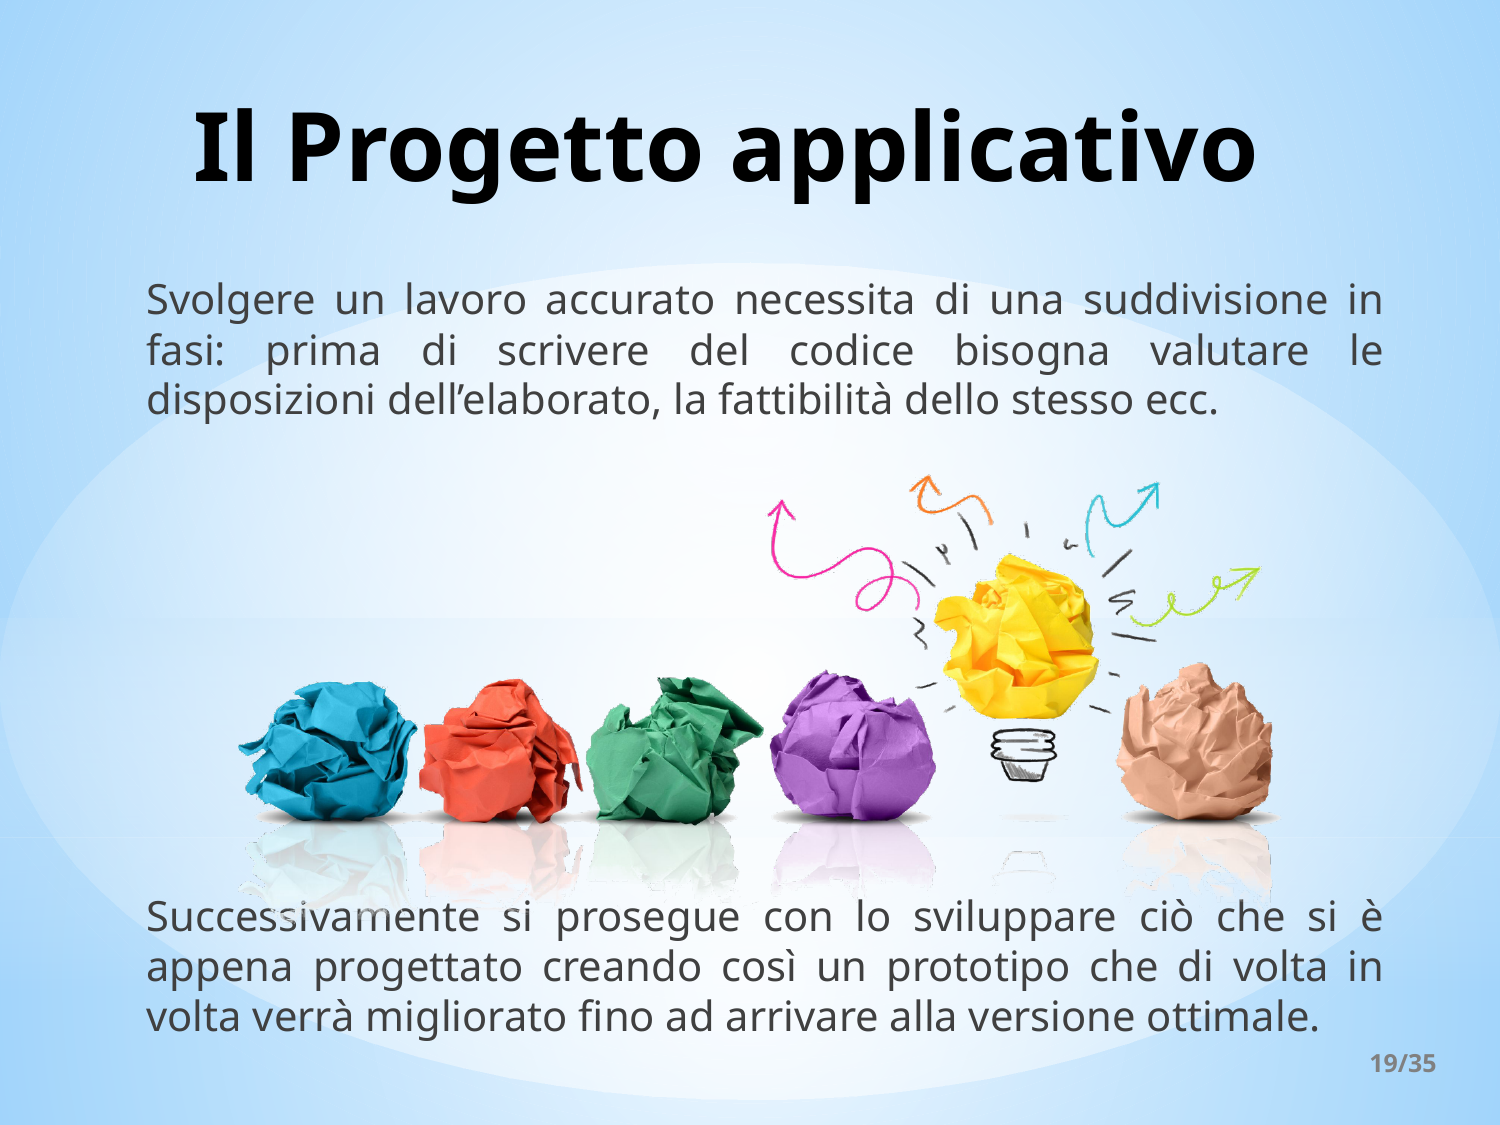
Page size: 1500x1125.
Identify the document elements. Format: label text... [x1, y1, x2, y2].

title Il Progetto applicativo [123, 78, 1329, 265]
list Svolgere un lavoro accurato necessita di una suddivisione in fasi: prima di scrivere del codice bisogna valutare le disposizioni dell’elaborato, la fattibilità dello stesso ecc. Successivamente si prosegue con lo sviluppare ciò che si è appena progettato creando così un prototipo che di volta in volta verrà migliorato fino ad arrivare alla versione ottimale. [123, 265, 1400, 1047]
picture [226, 428, 1296, 978]
slide_number 19/35 [1151, 1035, 1452, 1095]
